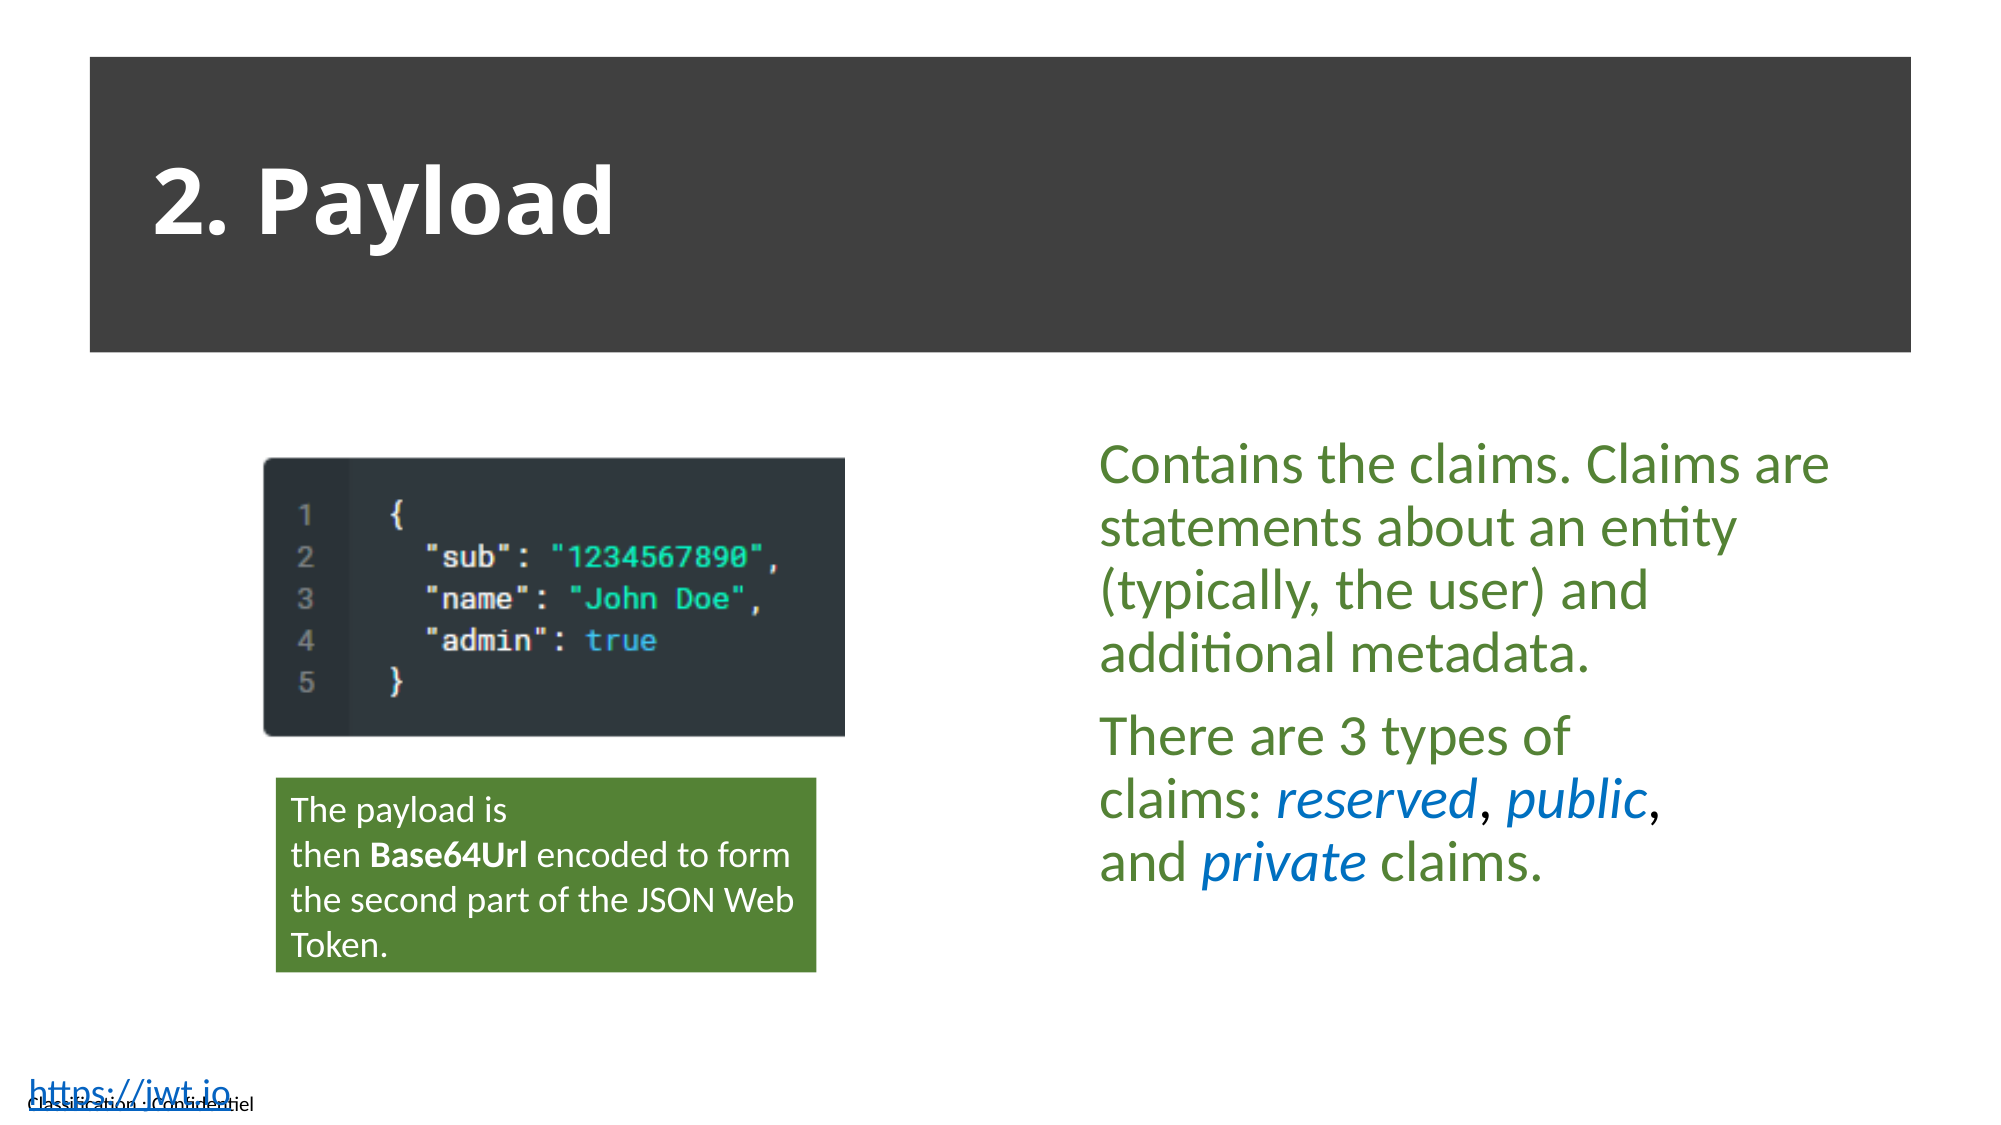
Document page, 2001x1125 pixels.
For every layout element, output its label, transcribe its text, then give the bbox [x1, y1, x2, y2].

list Contains the claims. Claims are statements about an entity (typically, the user) and additional metadata. There are 3 types of claims: reserved, public, and private claims. [1084, 425, 1863, 969]
title 2. Payload [137, 96, 1863, 314]
text_box https://jwt.io [0, 1060, 246, 1121]
text_box [89, 56, 1912, 353]
text_box The payload is then Base64Url encoded to form the second part of the JSON Web Token. [275, 777, 817, 973]
picture [248, 440, 845, 758]
